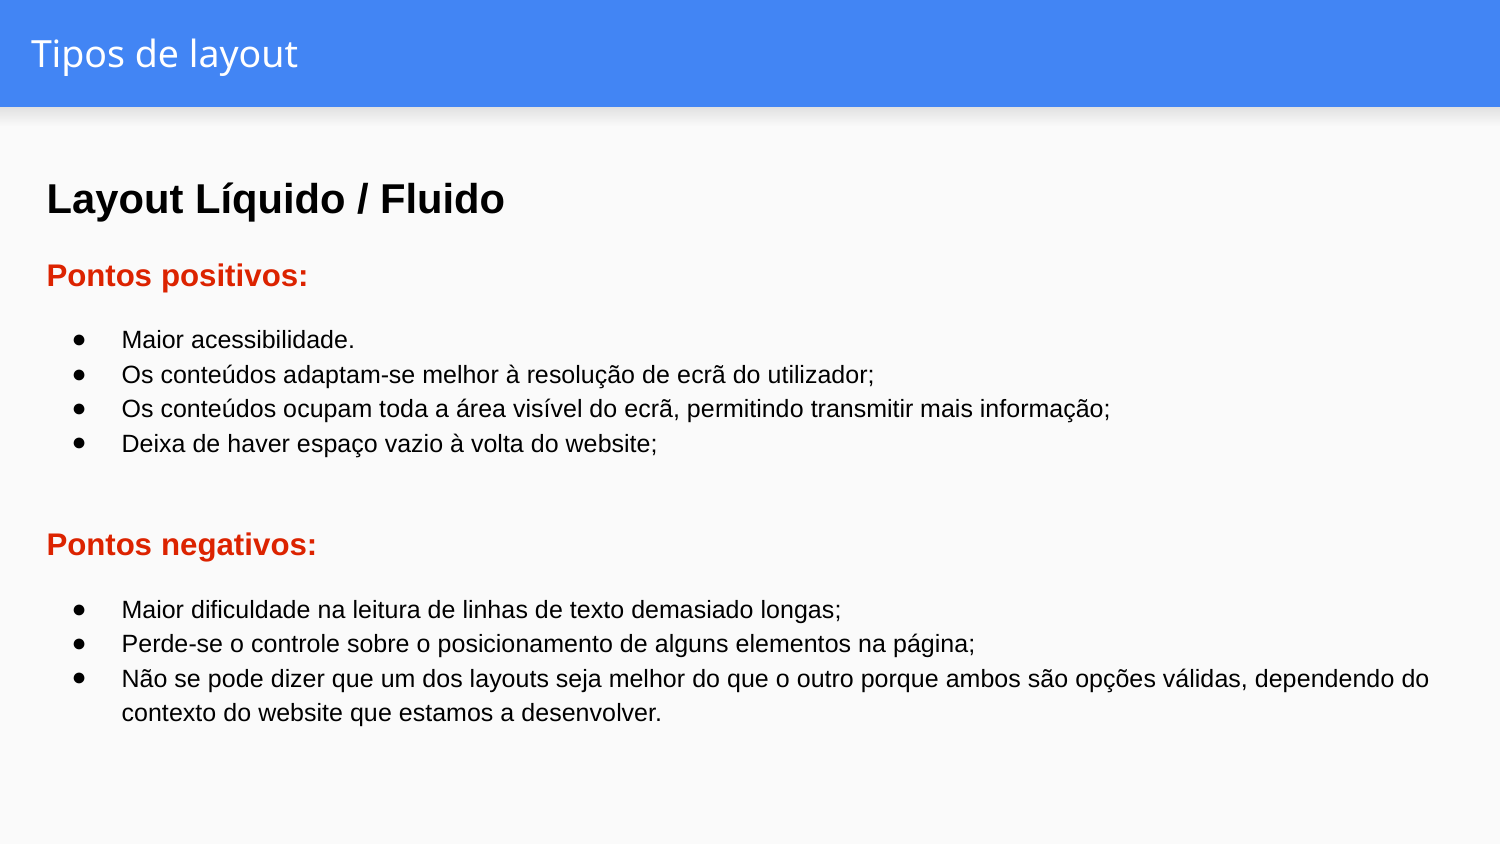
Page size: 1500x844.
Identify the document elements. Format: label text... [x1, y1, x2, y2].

text_box Layout Líquido / Fluido Pontos positivos: Maior acessibilidade. Os conteúdos adaptam-se melhor à resolução de ecrã do utilizador; Os conteúdos ocupam toda a área visível do ecrã, permitindo transmitir mais informação; Deixa de haver espaço vazio à volta do website; Pontos negativos: Maior dificuldade na leitura de linhas de texto demasiado longas; Perde-se o controle sobre o posicionamento de alguns elementos na página; Não se pode dizer que um dos layouts seja melhor do que o outro porque ambos são opções válidas, dependendo do contexto do website que estamos a desenvolver. [31, 149, 1449, 827]
title Tipos de layout [16, 2, 1464, 102]
